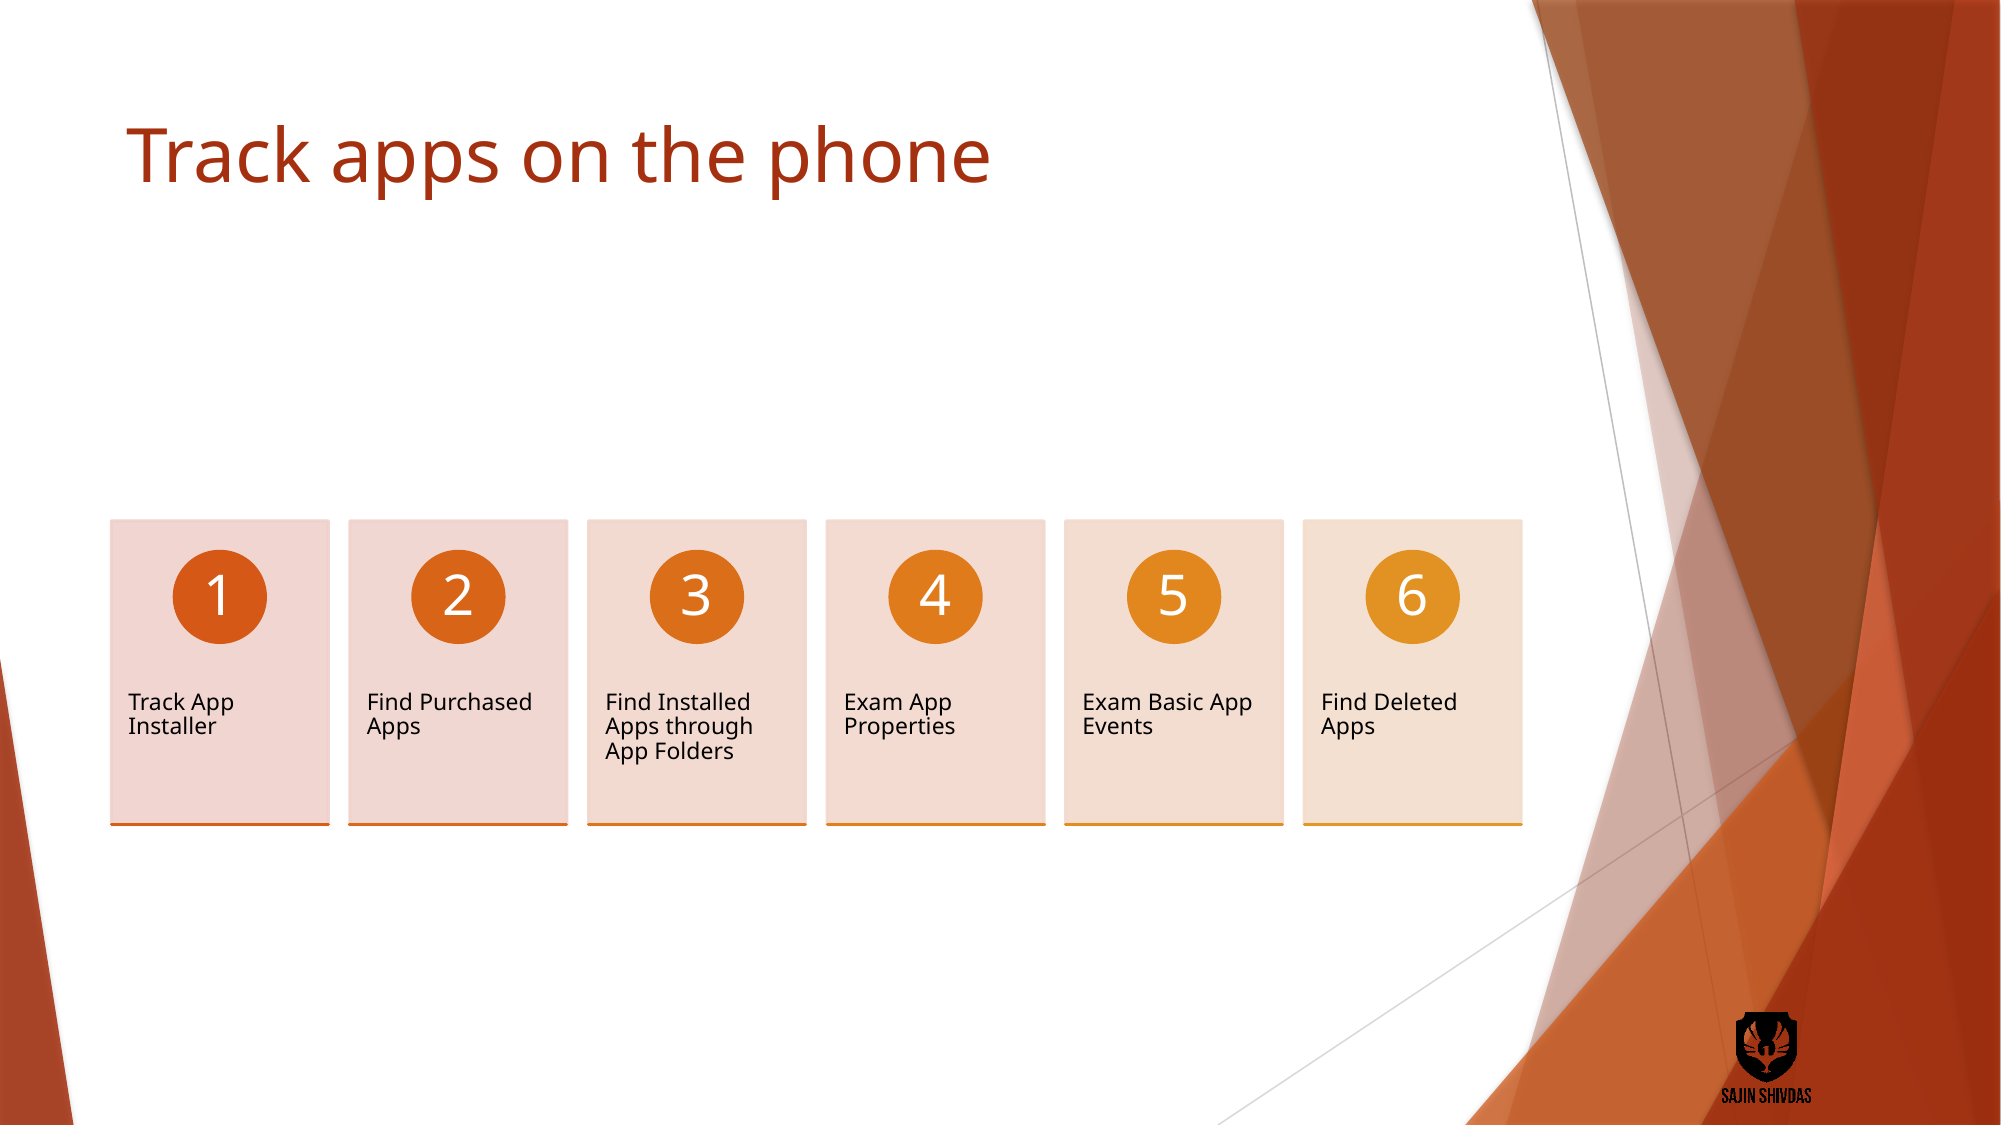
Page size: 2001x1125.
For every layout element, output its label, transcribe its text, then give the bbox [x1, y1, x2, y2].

picture [1711, 1002, 1824, 1115]
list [110, 353, 1522, 992]
title Track apps on the phone [111, 99, 1522, 317]
